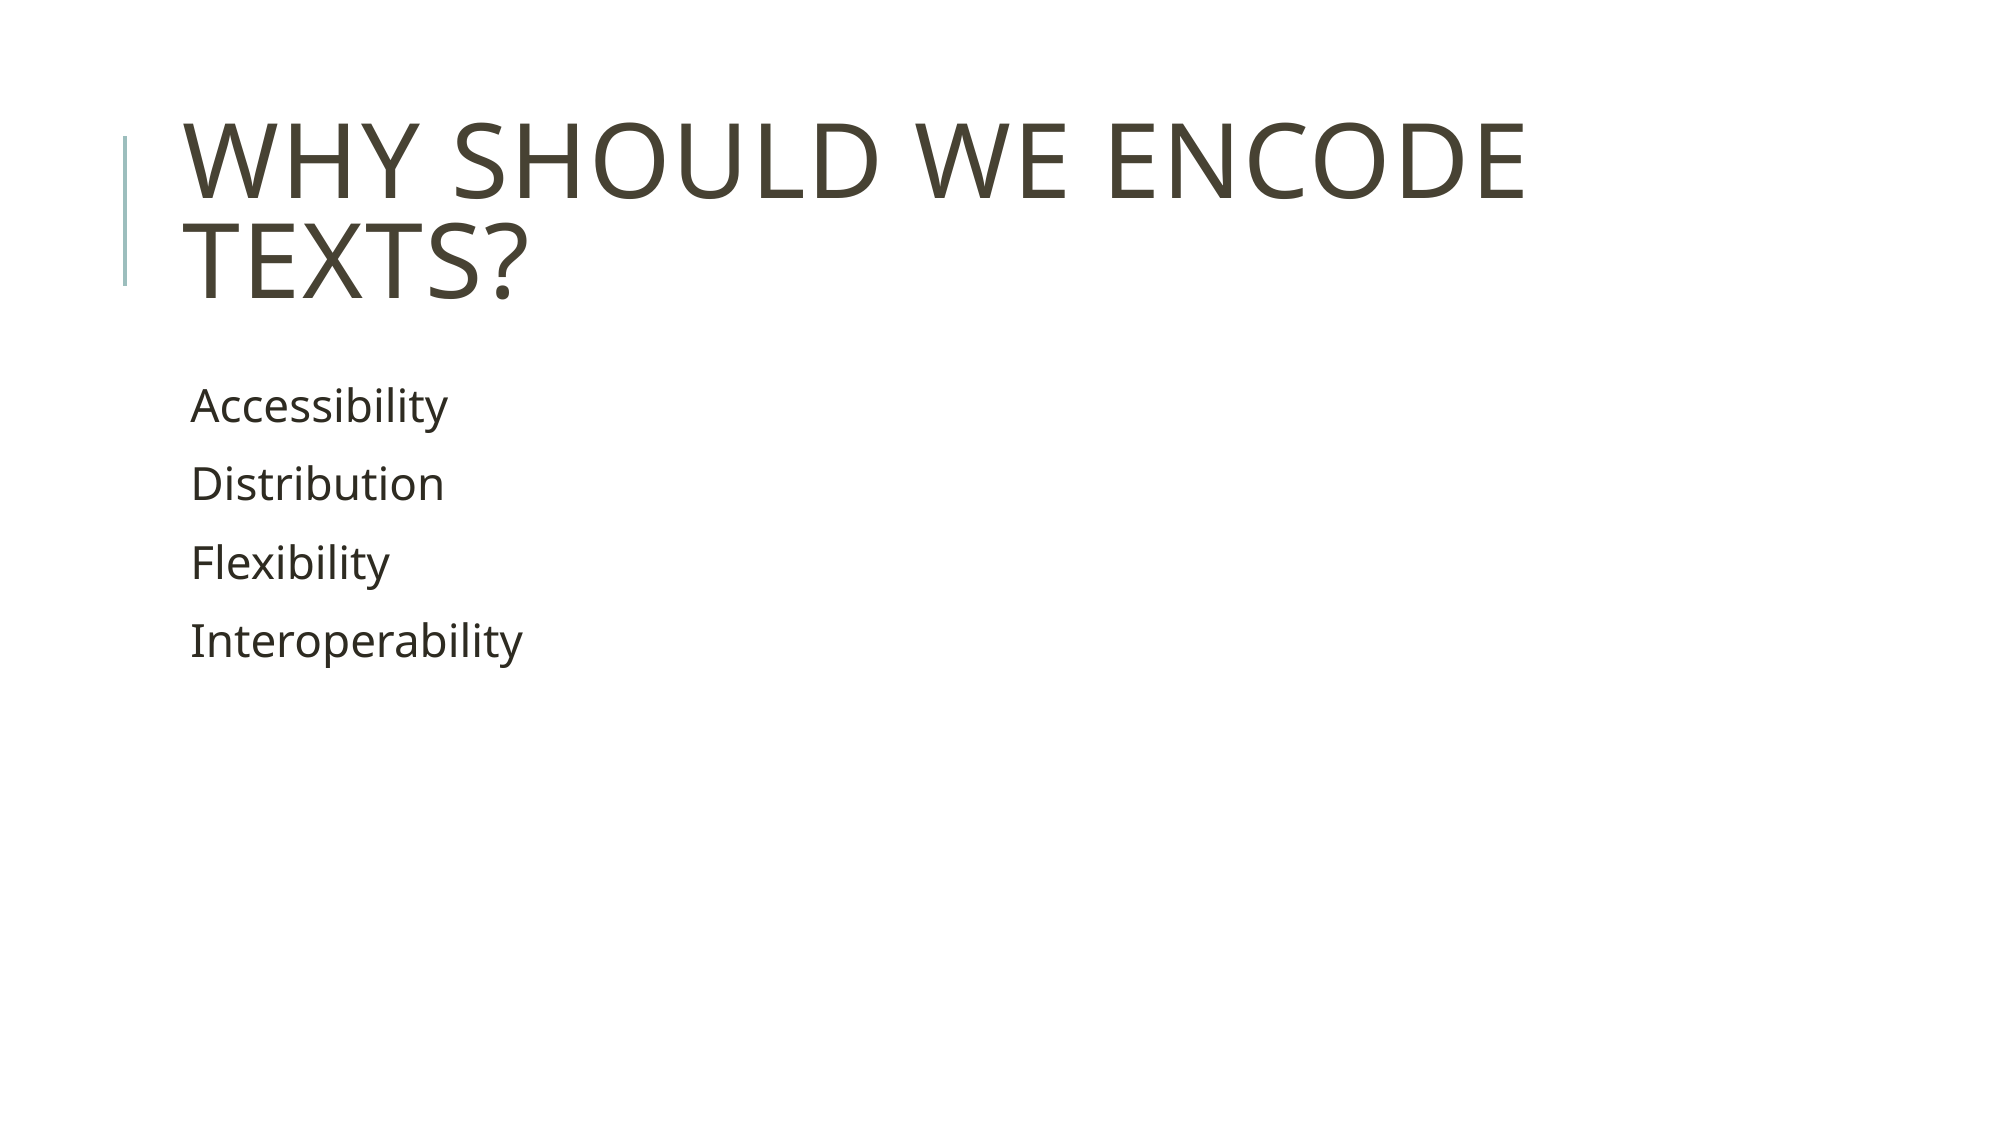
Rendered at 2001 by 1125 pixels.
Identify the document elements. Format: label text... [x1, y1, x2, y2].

title Why should we encode texts? [168, 96, 1763, 342]
list Accessibility Distribution Flexibility Interoperability [168, 375, 1763, 1035]
